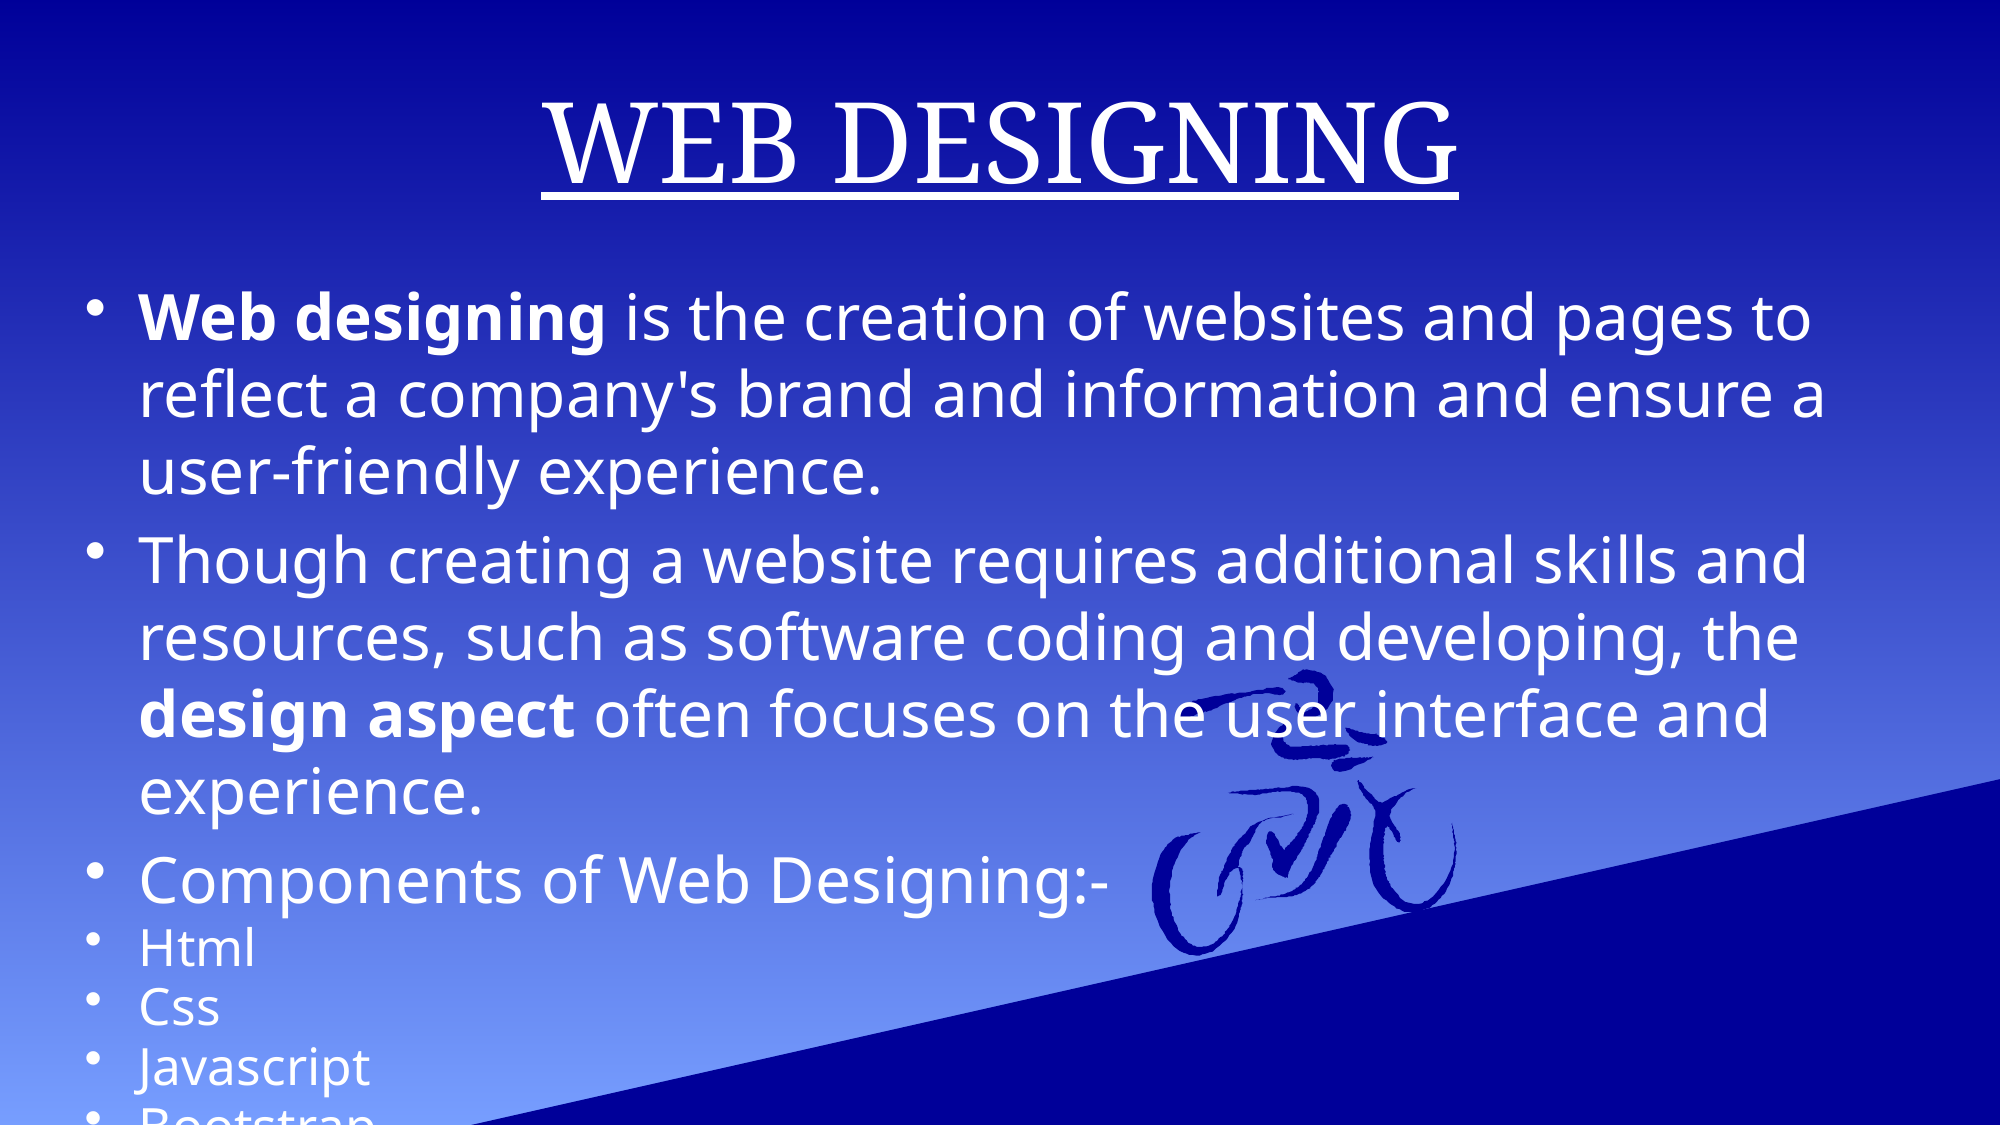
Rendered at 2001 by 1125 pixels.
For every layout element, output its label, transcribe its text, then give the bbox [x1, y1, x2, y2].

list Web designing is the creation of websites and pages to reflect a company's brand and information and ensure a user-friendly experience. Though creating a website requires additional skills and resources, such as software coding and developing, the design aspect often focuses on the user interface and experience. Components of Web Designing:- Html Css Javascript Bootstrap [69, 269, 1871, 1125]
title WEB DESIGNING [99, 44, 1901, 233]
